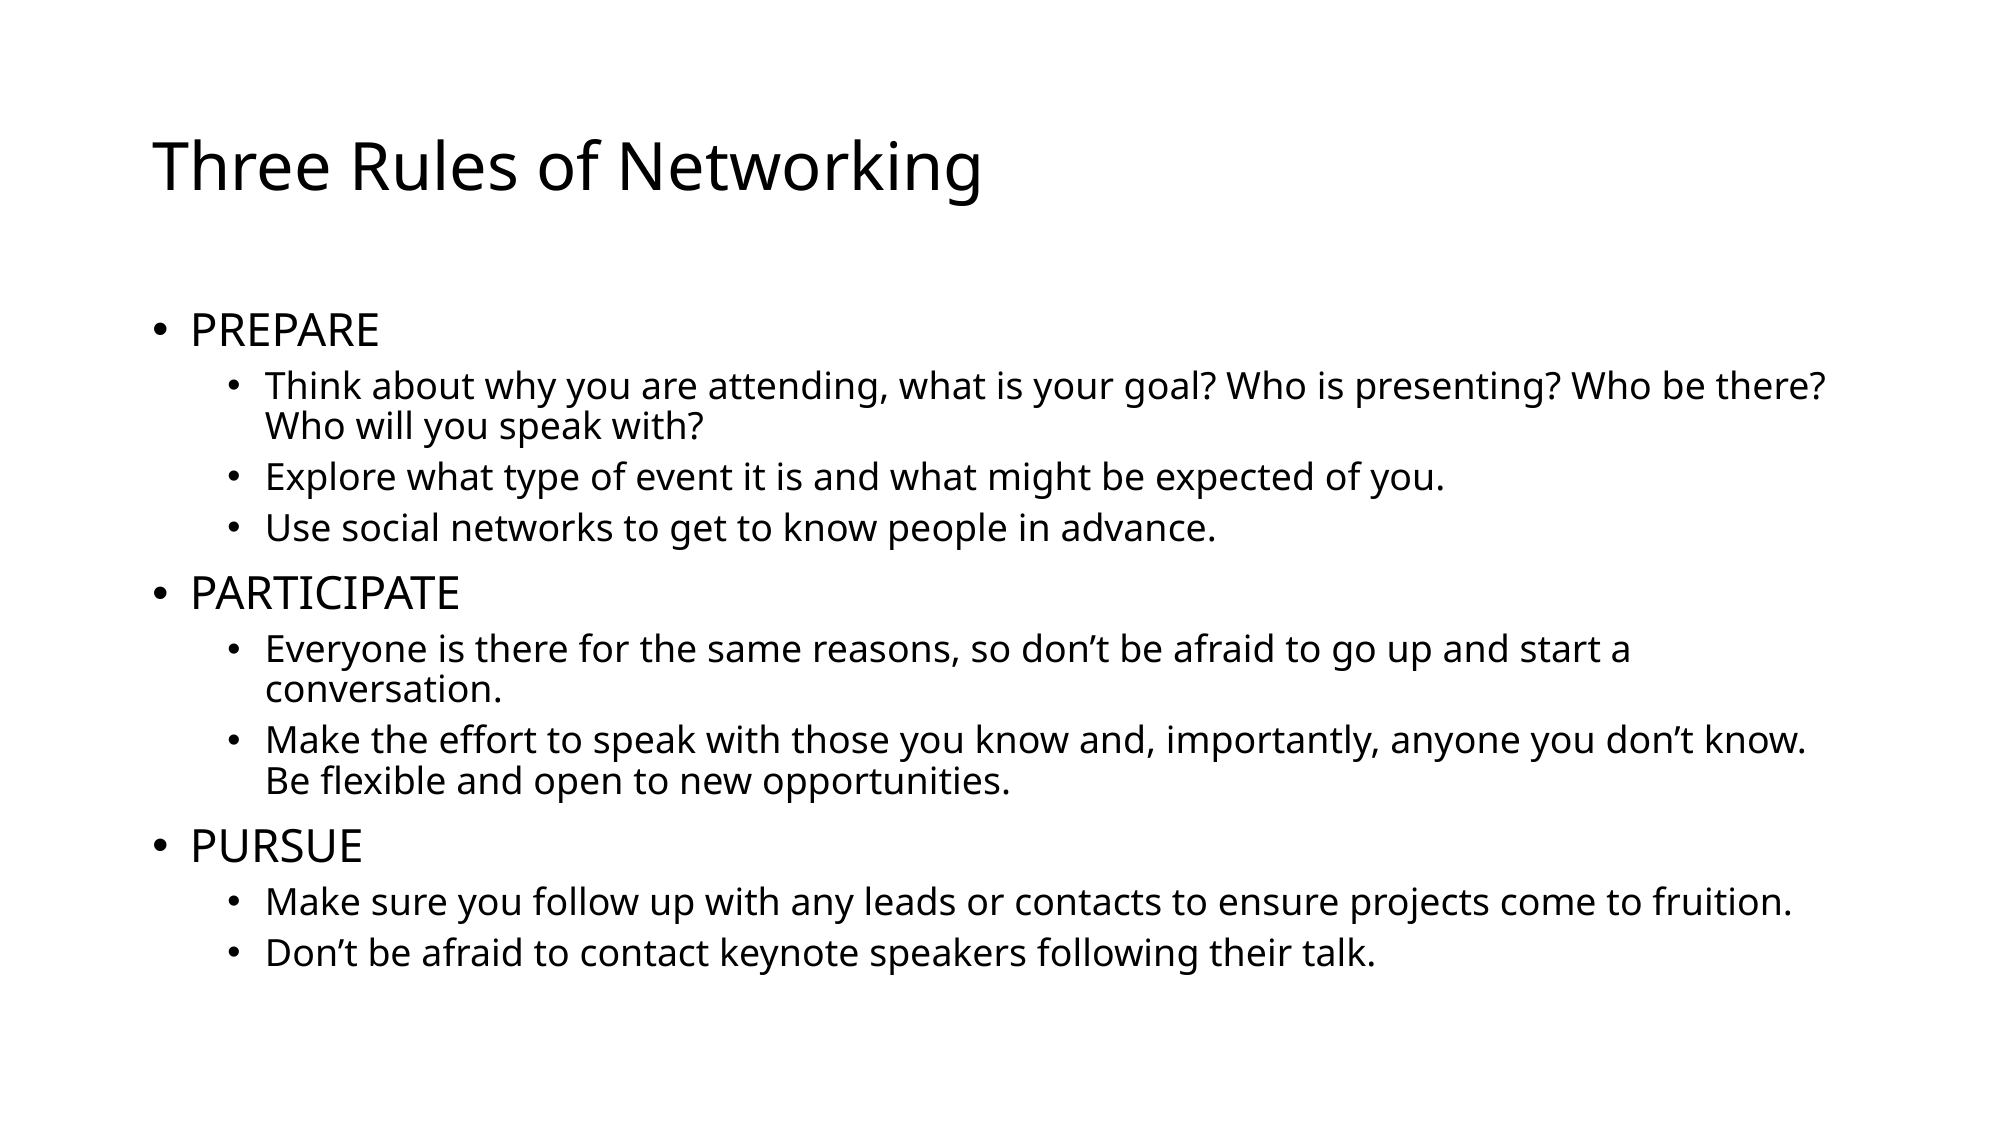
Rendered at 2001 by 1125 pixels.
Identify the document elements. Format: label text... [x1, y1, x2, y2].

title Three Rules of Networking [137, 59, 1863, 278]
list PREPARE Think about why you are attending, what is your goal? Who is presenting? Who be there? Who will you speak with? Explore what type of event it is and what might be expected of you. Use social networks to get to know people in advance. PARTICIPATE Everyone is there for the same reasons, so don’t be afraid to go up and start a conversation. Make the effort to speak with those you know and, importantly, anyone you don’t know. Be flexible and open to new opportunities. PURSUE Make sure you follow up with any leads or contacts to ensure projects come to fruition. Don’t be afraid to contact keynote speakers following their talk. [137, 299, 1863, 1014]
